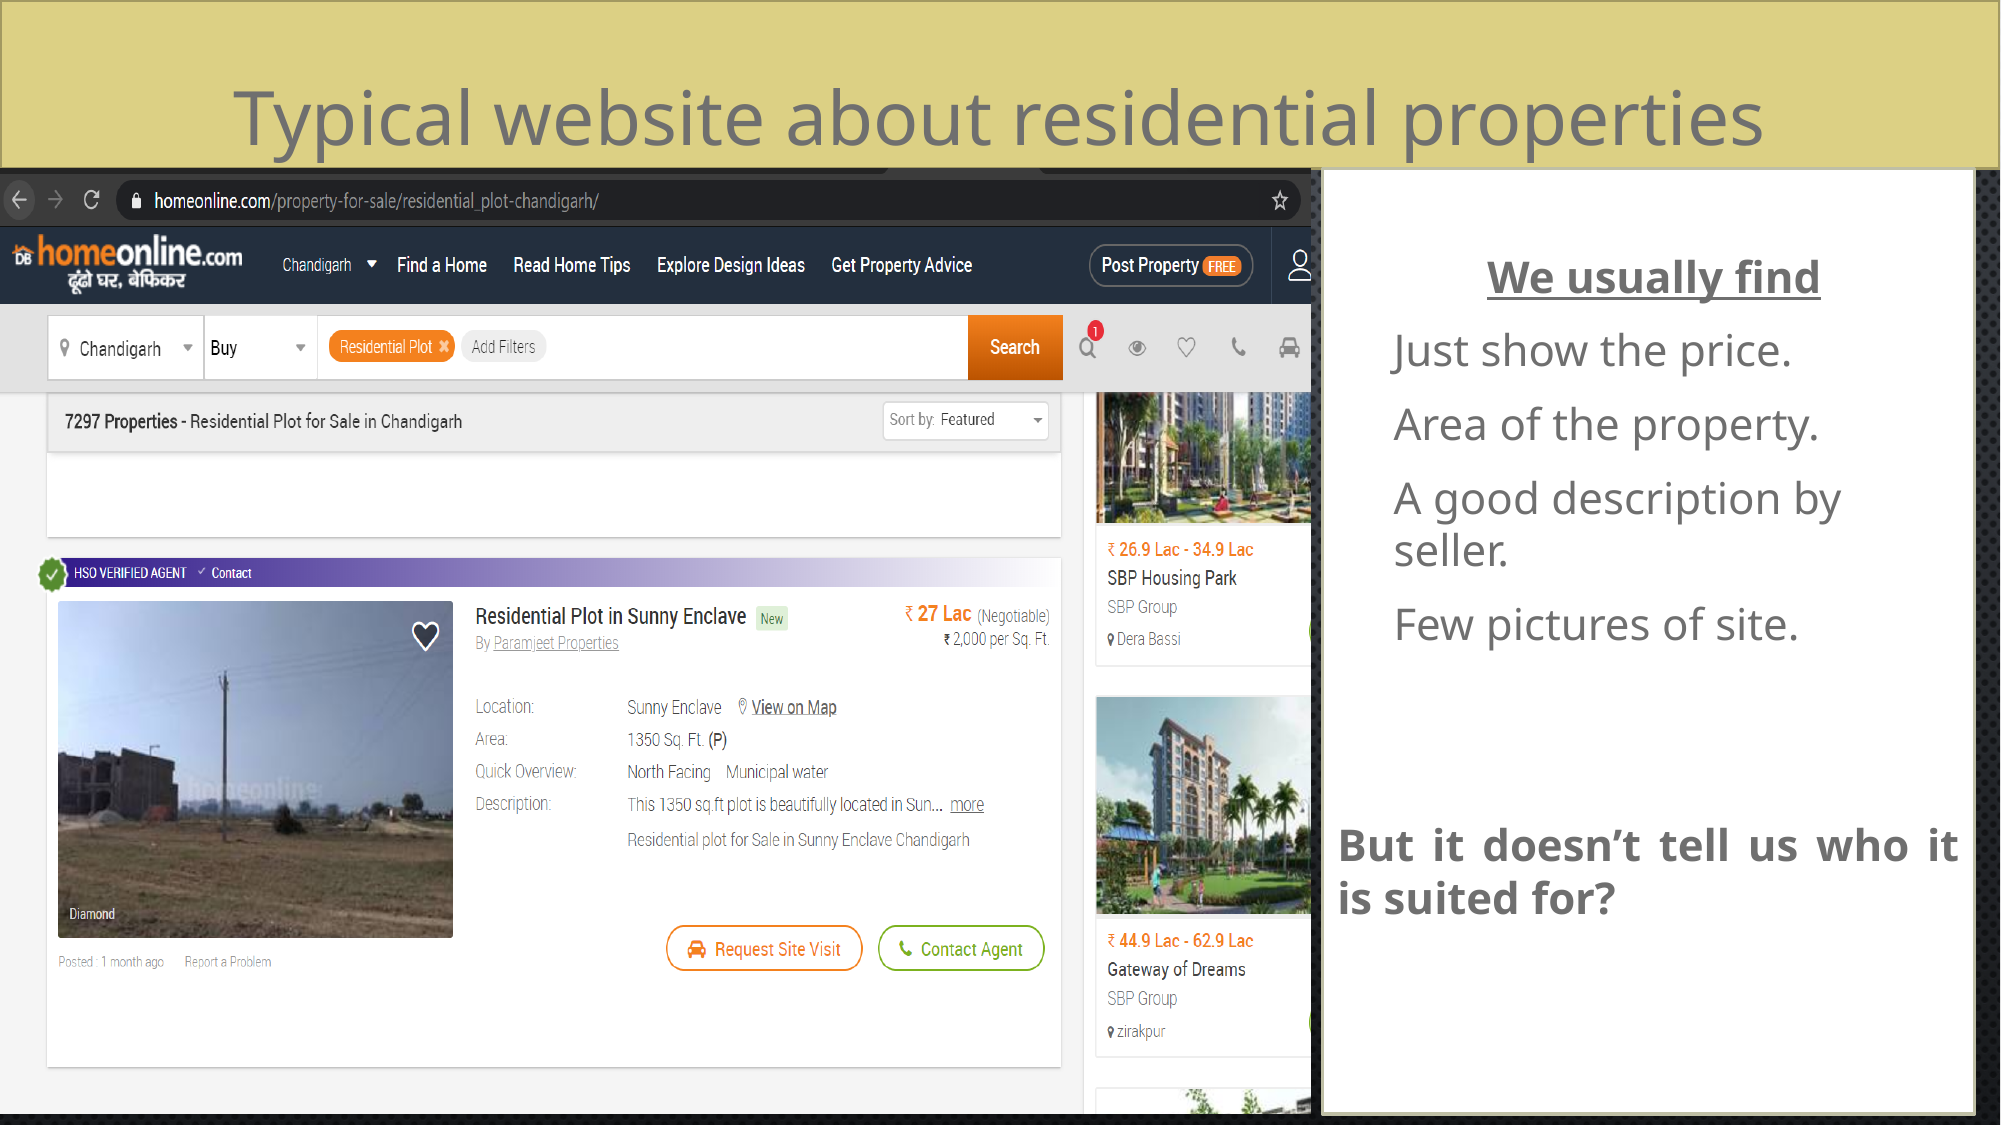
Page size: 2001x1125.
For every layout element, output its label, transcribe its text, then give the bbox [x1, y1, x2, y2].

picture [0, 167, 1311, 1115]
subtitle We usually find Just show the price. Area of the property. A good description by seller. Few pictures of site. But it doesn’t tell us who it is suited for? [1321, 167, 1976, 1116]
title Typical website about residential properties [0, 0, 2000, 170]
